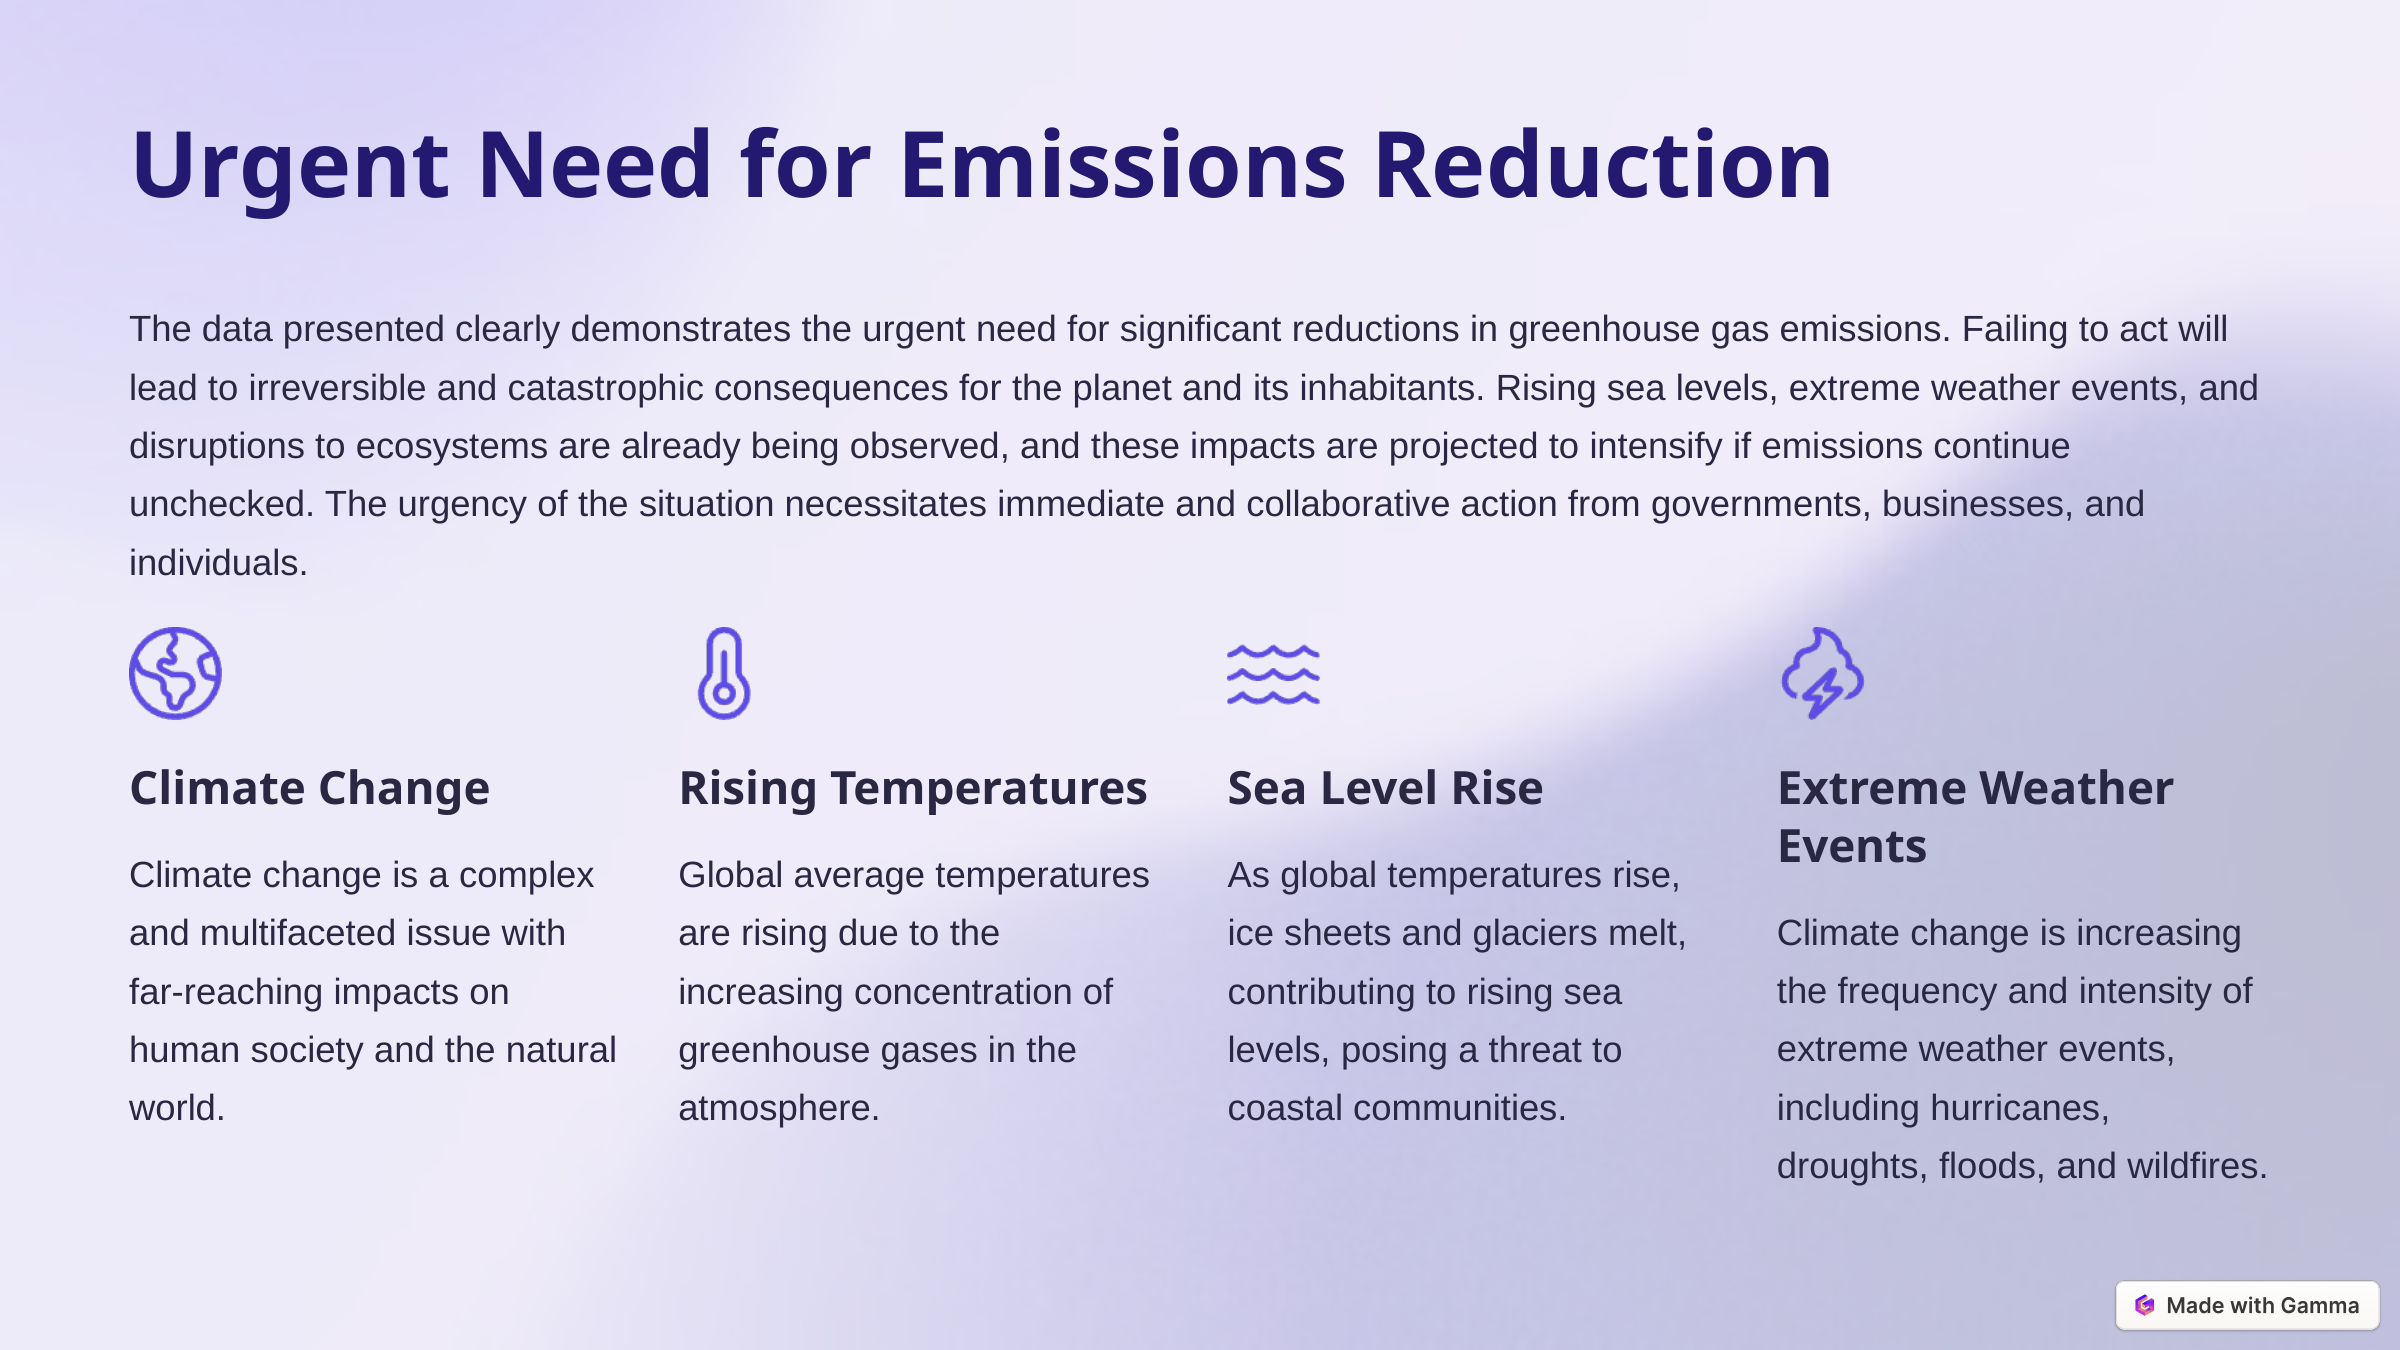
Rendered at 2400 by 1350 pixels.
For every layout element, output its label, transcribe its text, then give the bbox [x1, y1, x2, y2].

picture [129, 627, 222, 720]
text_box Climate change is increasing the frequency and intensity of extreme weather events, including hurricanes, droughts, floods, and wildfires. [1776, 894, 2271, 1249]
text_box The data presented clearly demonstrates the urgent need for significant reductions in greenhouse gas emissions. Failing to act will lead to irreversible and catastrophic consequences for the planet and its inhabitants. Rising sea levels, extreme weather events, and disruptions to ecosystems are already being observed, and these impacts are projected to intensify if emissions continue unchecked. The urgency of the situation necessitates immediate and collaborative action from governments, businesses, and individuals. [129, 290, 2271, 586]
text_box Rising Temperatures [678, 756, 1140, 815]
picture [1227, 627, 1320, 720]
text_box Urgent Need for Emissions Reduction [129, 101, 1721, 217]
picture [1776, 627, 1870, 720]
text_box Climate change is a complex and multifaceted issue with far-reaching impacts on human society and the natural world. [129, 836, 623, 1132]
text_box As global temperatures rise, ice sheets and glaciers melt, contributing to rising sea levels, posing a threat to coastal communities. [1227, 836, 1722, 1132]
picture [678, 627, 771, 720]
text_box Extreme Weather Events [1776, 756, 2271, 872]
text_box Sea Level Rise [1227, 756, 1689, 815]
text_box Climate Change [129, 756, 591, 815]
text_box Global average temperatures are rising due to the increasing concentration of greenhouse gases in the atmosphere. [678, 836, 1173, 1132]
picture [2106, 1271, 2389, 1339]
